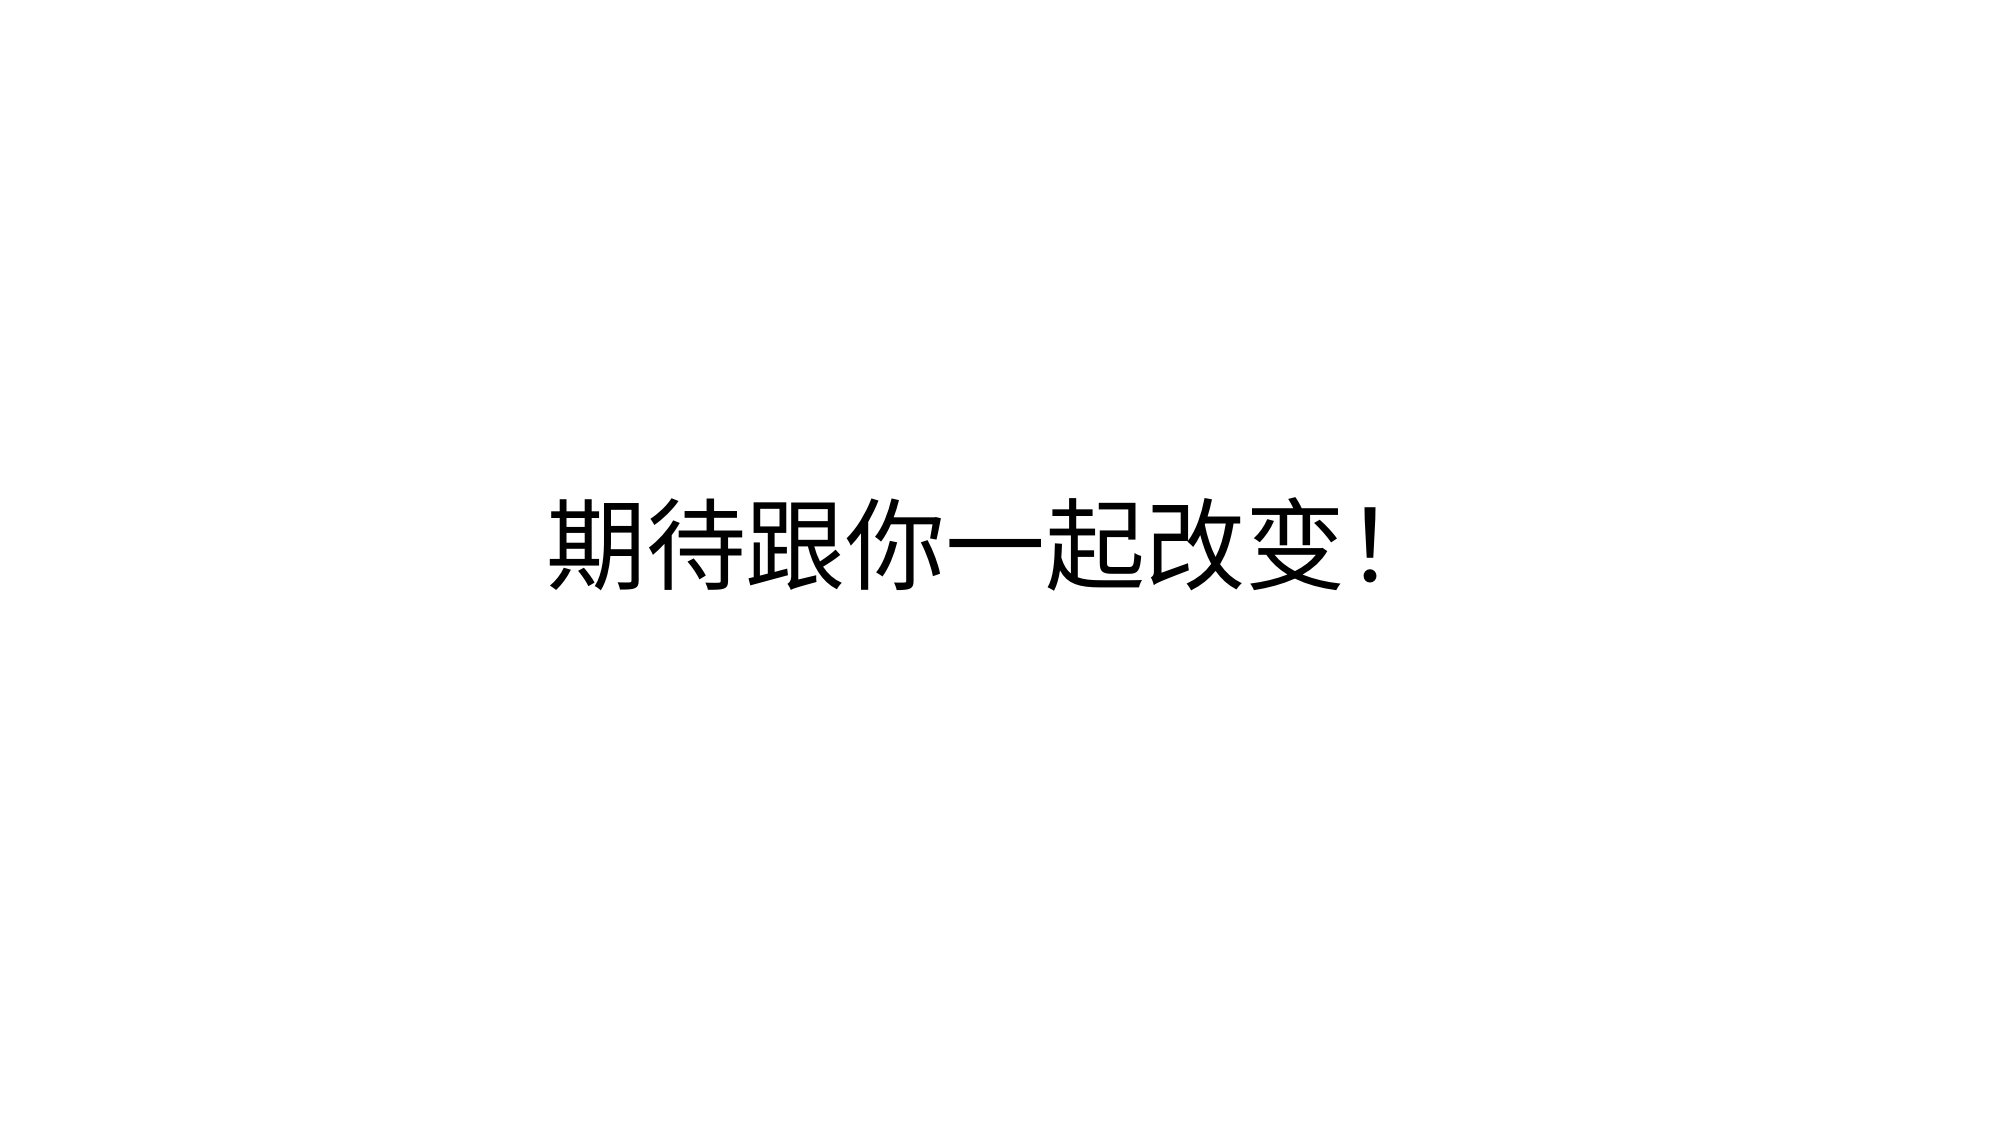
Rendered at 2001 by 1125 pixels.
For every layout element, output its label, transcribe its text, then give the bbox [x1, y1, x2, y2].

text_box 期待跟你一起改变！ [531, 475, 1469, 610]
